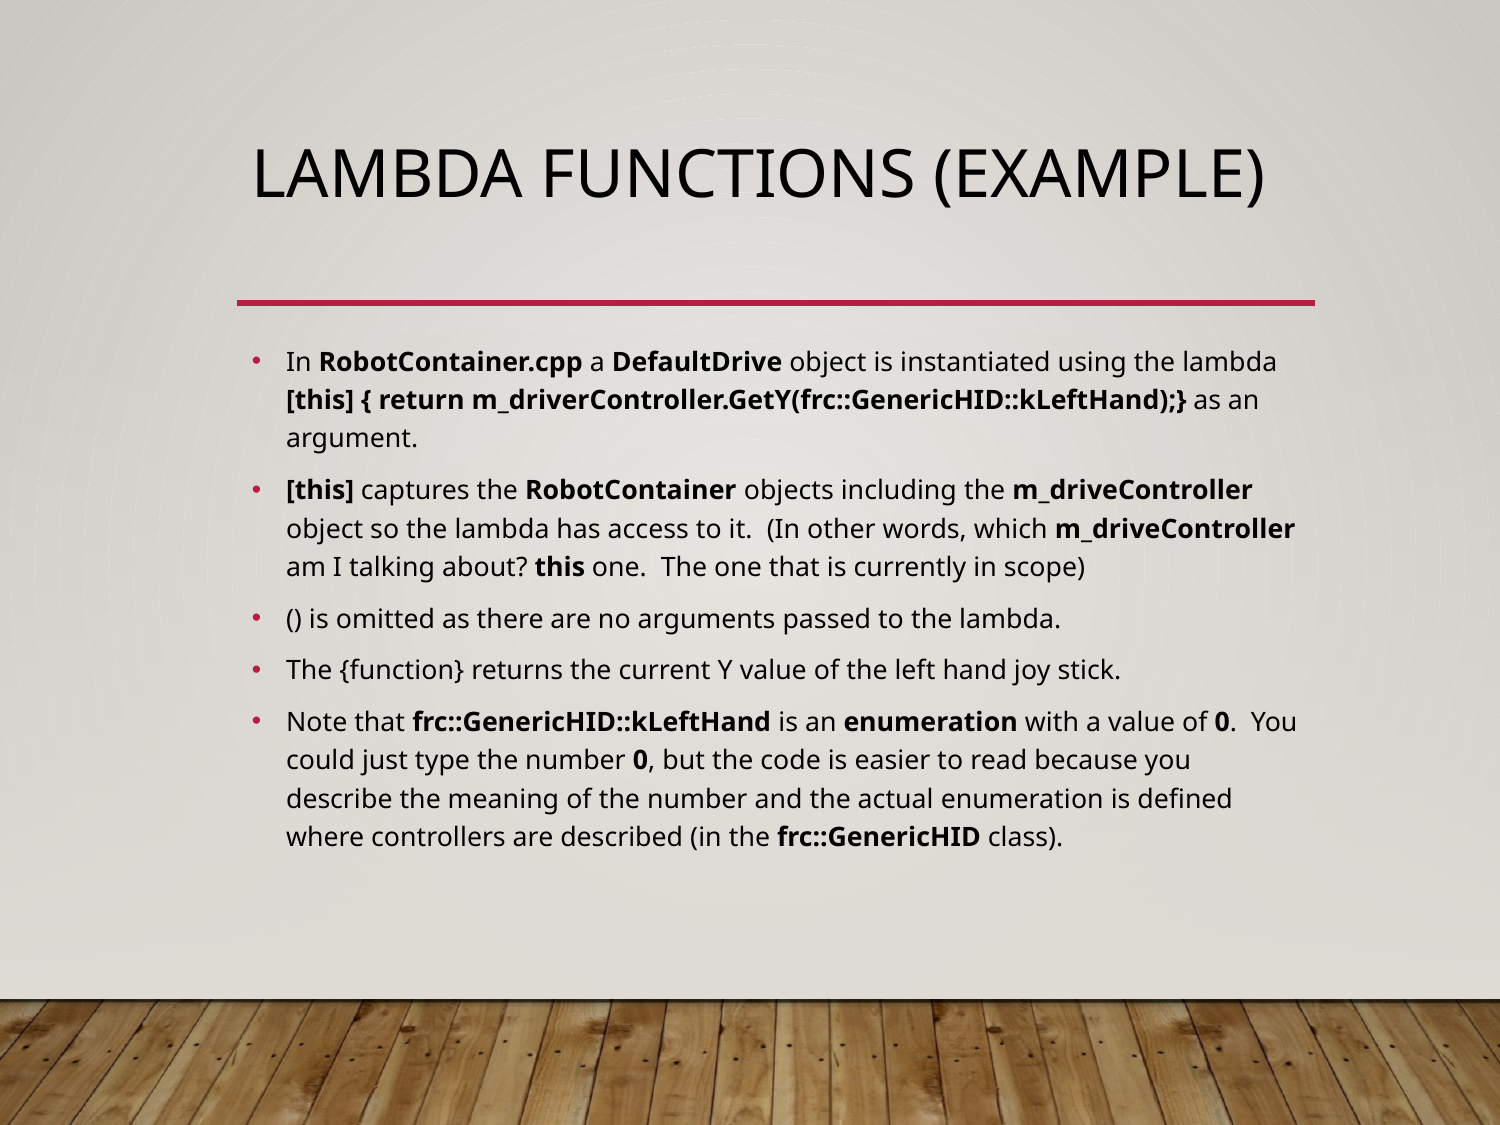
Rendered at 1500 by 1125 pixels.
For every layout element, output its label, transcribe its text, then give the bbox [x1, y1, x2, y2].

list In RobotContainer.cpp a DefaultDrive object is instantiated using the lambda [this] { return m_driverController.GetY(frc::GenericHID::kLeftHand);} as an argument. [this] captures the RobotContainer objects including the m_driveController object so the lambda has access to it. (In other words, which m_driveController am I talking about? this one. The one that is currently in scope) () is omitted as there are no arguments passed to the lambda. The {function} returns the current Y value of the left hand joy stick. Note that frc::GenericHID::kLeftHand is an enumeration with a value of 0. You could just type the number 0, but the code is easier to read because you describe the meaning of the number and the actual enumeration is defined where controllers are described (in the frc::GenericHID class). [236, 330, 1315, 897]
title Lambda functions (example) [236, 131, 1315, 305]
picture [0, 999, 1500, 1125]
